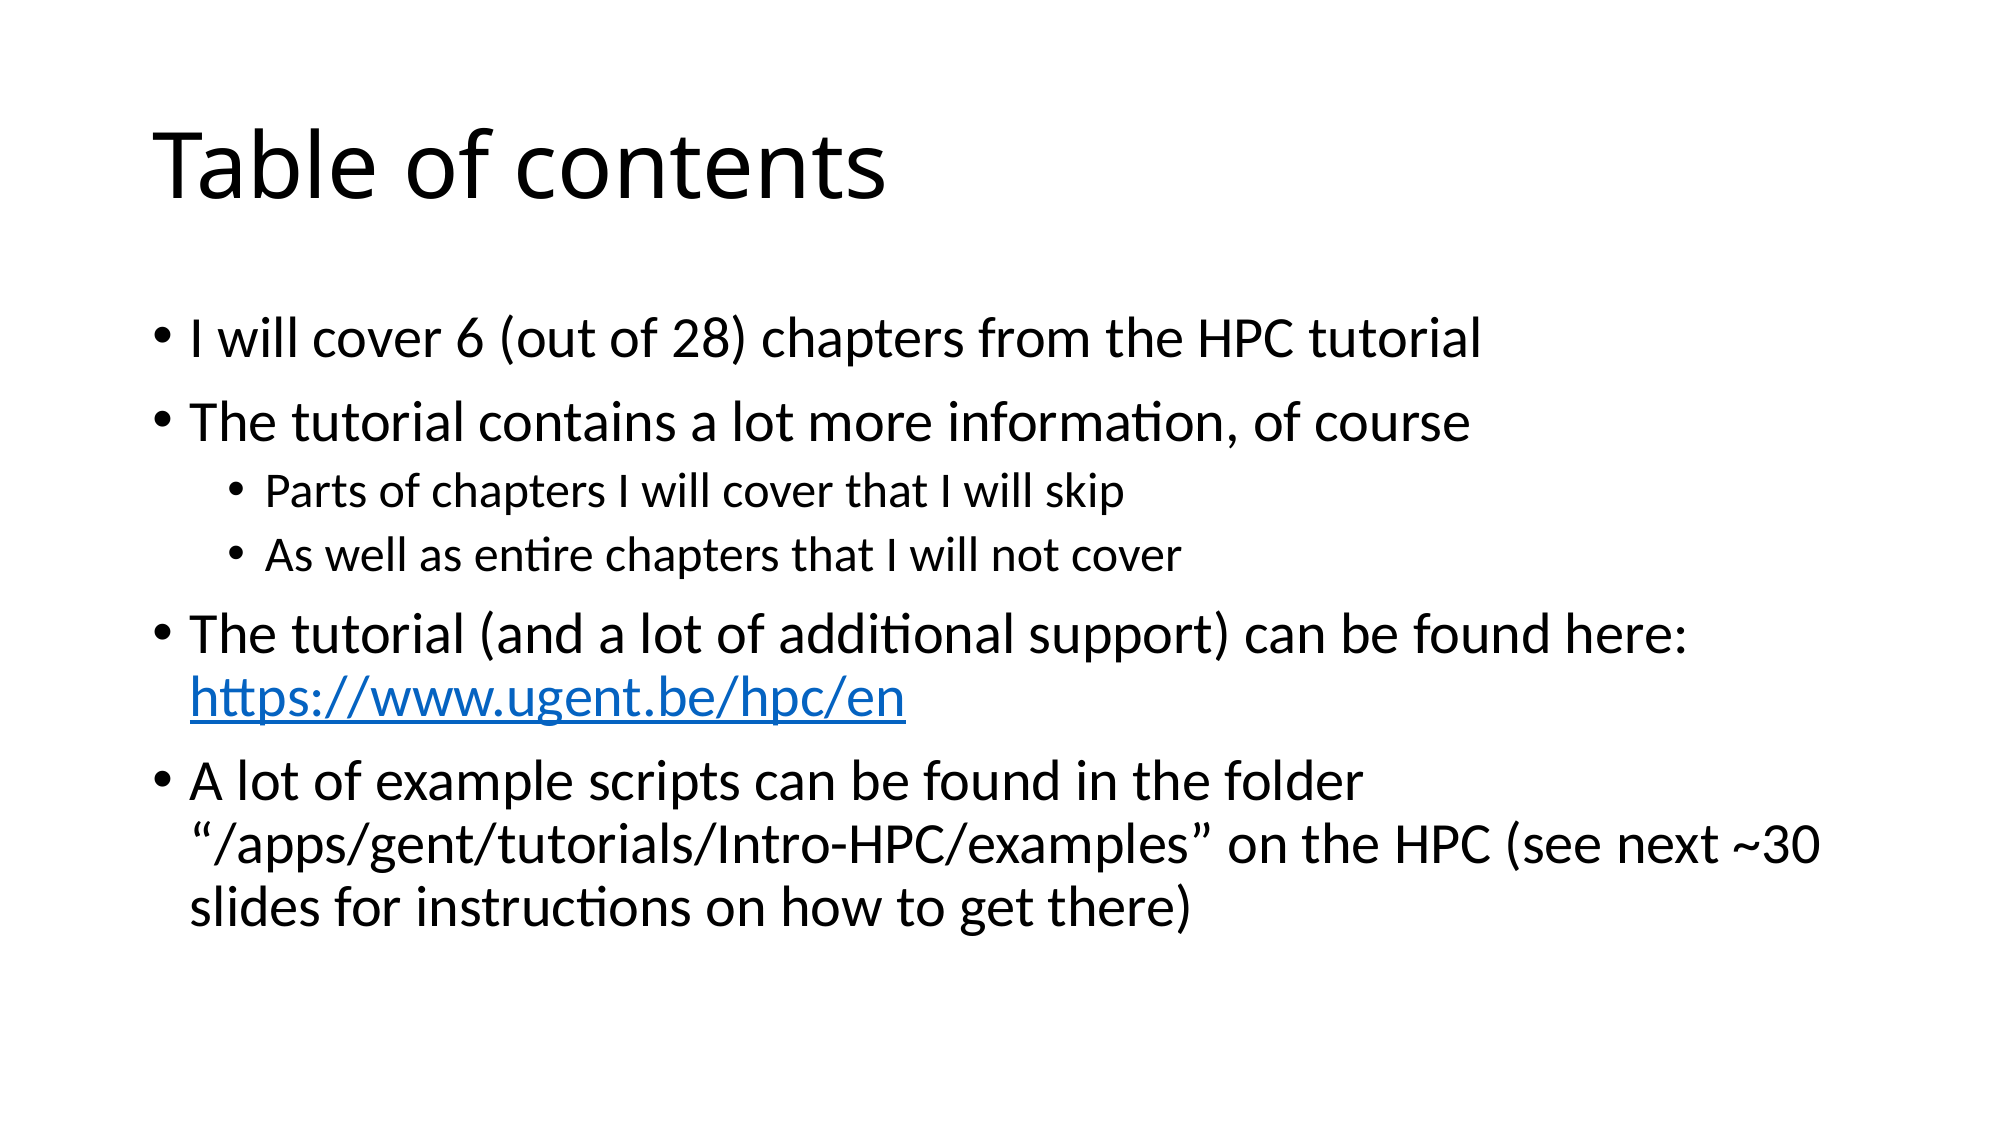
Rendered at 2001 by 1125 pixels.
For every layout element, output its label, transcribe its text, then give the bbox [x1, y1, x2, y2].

list I will cover 6 (out of 28) chapters from the HPC tutorial The tutorial contains a lot more information, of course Parts of chapters I will cover that I will skip As well as entire chapters that I will not cover The tutorial (and a lot of additional support) can be found here: https://www.ugent.be/hpc/en A lot of example scripts can be found in the folder “/apps/gent/tutorials/Intro-HPC/examples” on the HPC (see next ~30 slides for instructions on how to get there) [137, 299, 1863, 1014]
title Table of contents [137, 59, 1863, 278]
